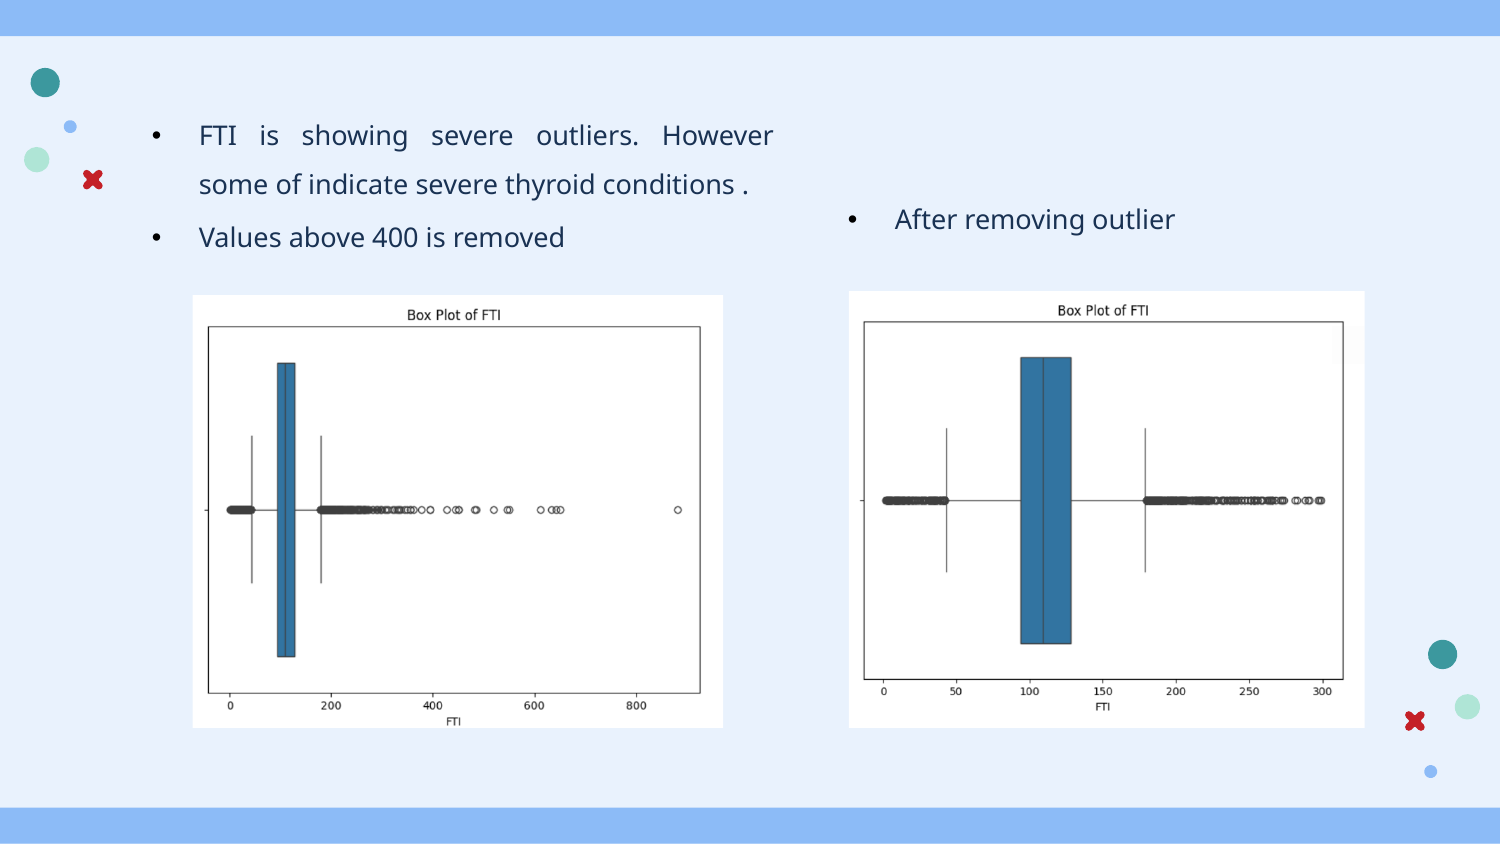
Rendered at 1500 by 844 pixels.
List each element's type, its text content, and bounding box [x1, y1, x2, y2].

text_box After removing outlier [823, 178, 1485, 243]
text_box FTI is showing severe outliers. However some of indicate severe thyroid conditions . Values above 400 is removed [127, 95, 789, 261]
picture [192, 294, 724, 728]
picture [848, 291, 1365, 728]
